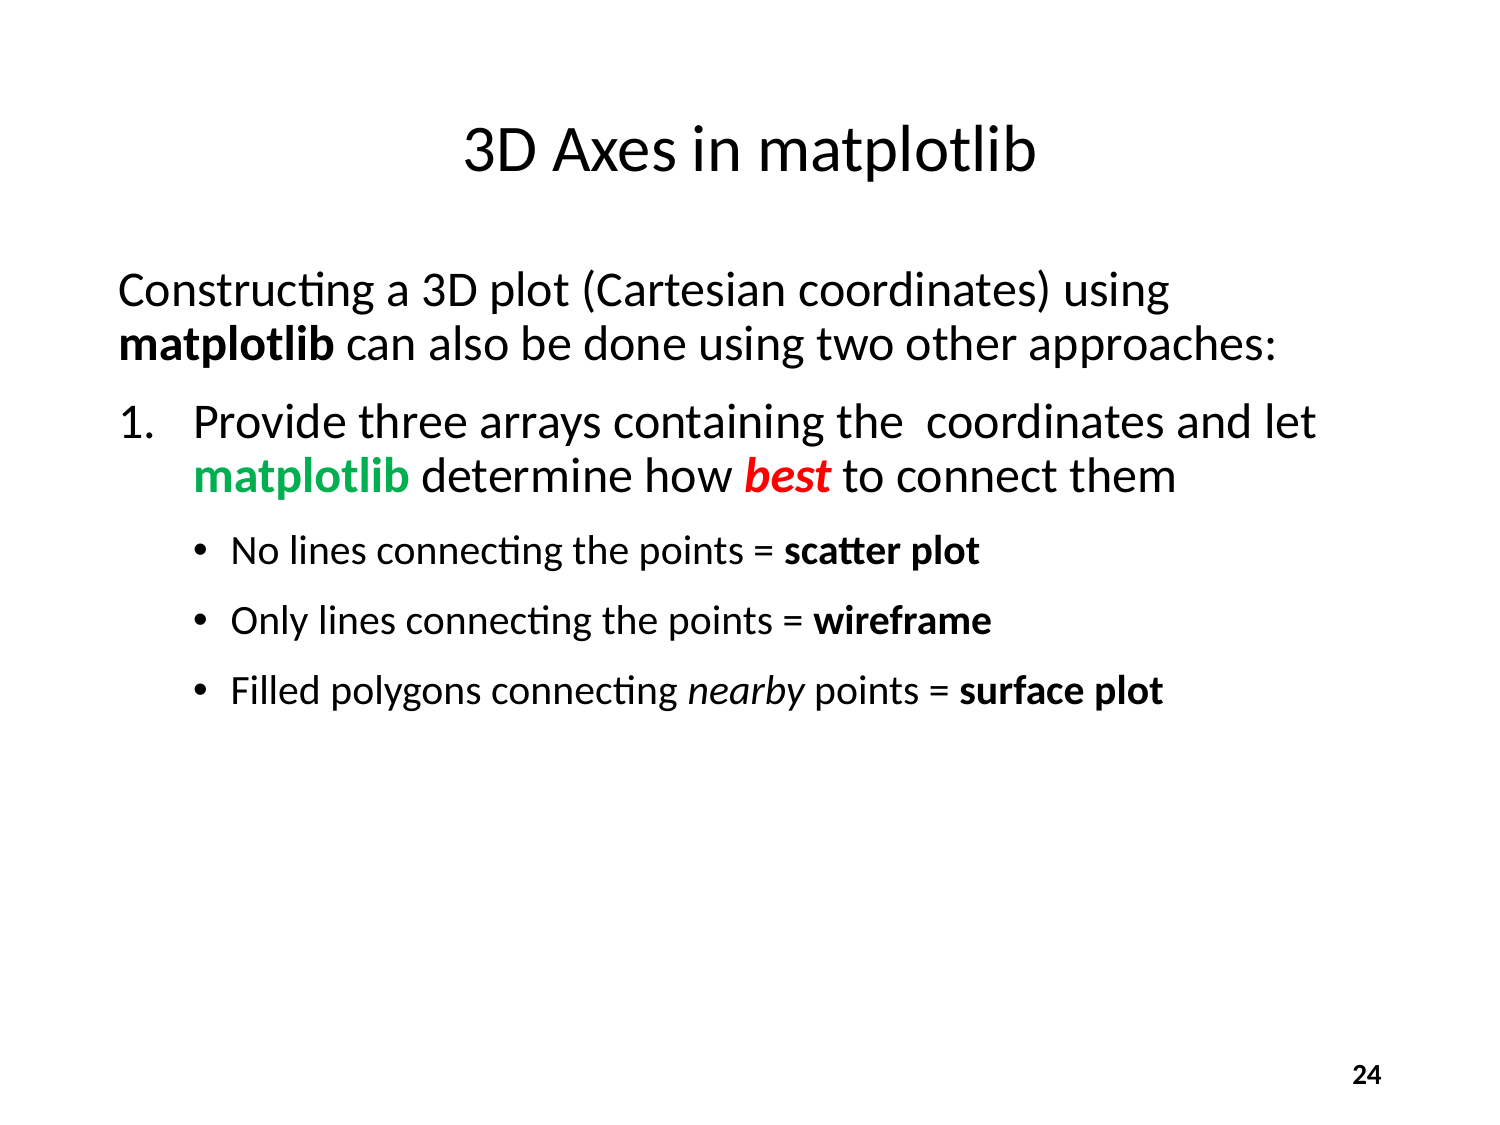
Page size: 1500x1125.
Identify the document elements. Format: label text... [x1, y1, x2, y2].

title 3D Axes in matplotlib [103, 59, 1397, 241]
slide_number 24 [1059, 1042, 1397, 1103]
